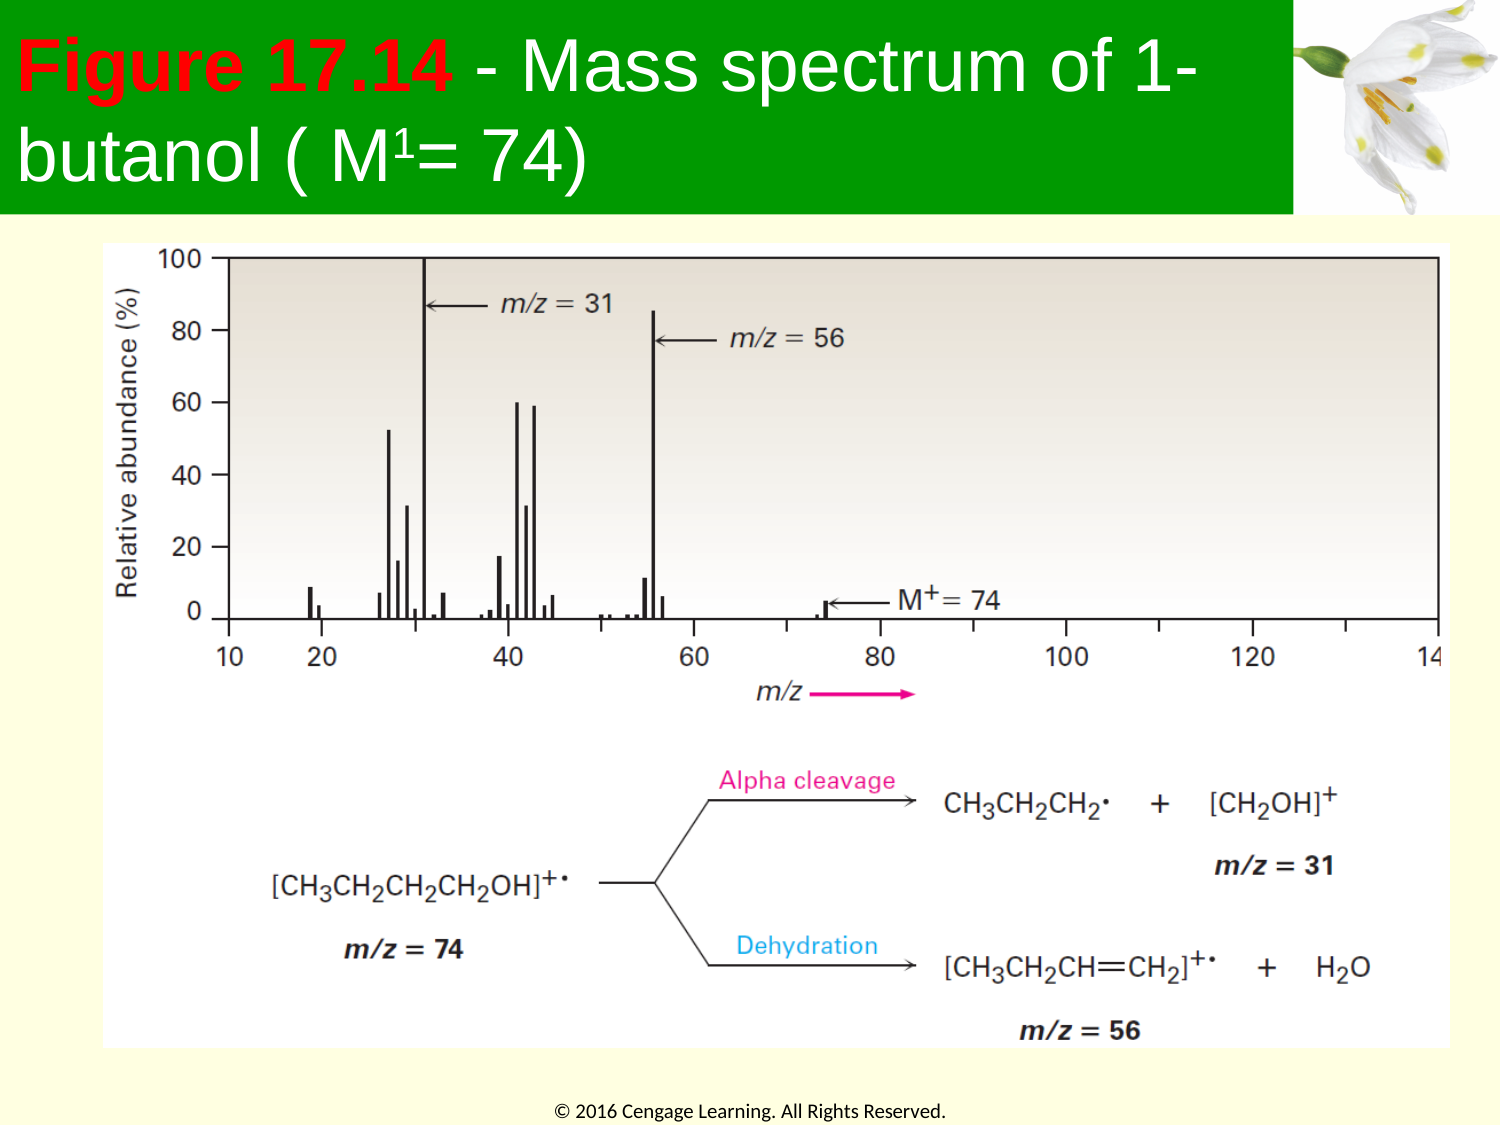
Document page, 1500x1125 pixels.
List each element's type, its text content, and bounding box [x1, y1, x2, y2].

picture [1293, 0, 1500, 215]
title Figure 17.14 - Mass spectrum of 1-butanol ( M1= 74) [0, 0, 1288, 213]
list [102, 243, 1451, 1048]
